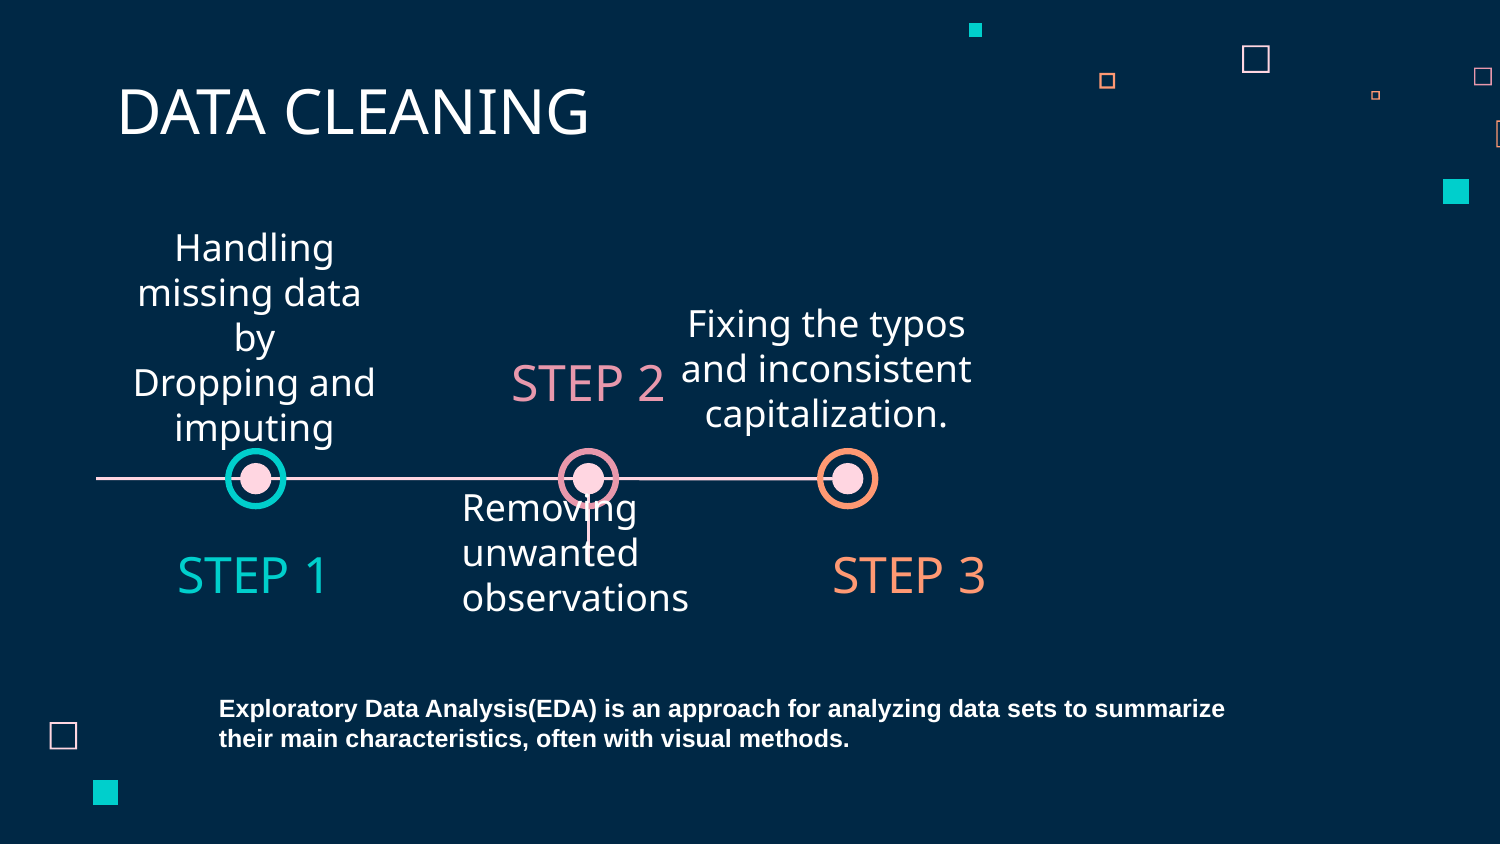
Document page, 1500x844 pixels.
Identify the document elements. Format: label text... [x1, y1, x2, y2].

title STEP 2 [483, 346, 695, 417]
title Handling missing data by Dropping and imputing [100, 209, 409, 385]
title STEP 1 [148, 538, 360, 609]
title Fixing the typos and inconsistent capitalization. [653, 285, 1000, 416]
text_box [557, 447, 620, 510]
title DATA CLEANING [101, 67, 878, 163]
title STEP 3 [817, 538, 1029, 609]
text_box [224, 447, 287, 510]
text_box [816, 447, 879, 510]
title Removing unwanted observations [446, 564, 833, 635]
subtitle Exploratory Data Analysis(EDA) is an approach for analyzing data sets to summarize their main characteristics, often with visual methods. [204, 678, 1300, 784]
